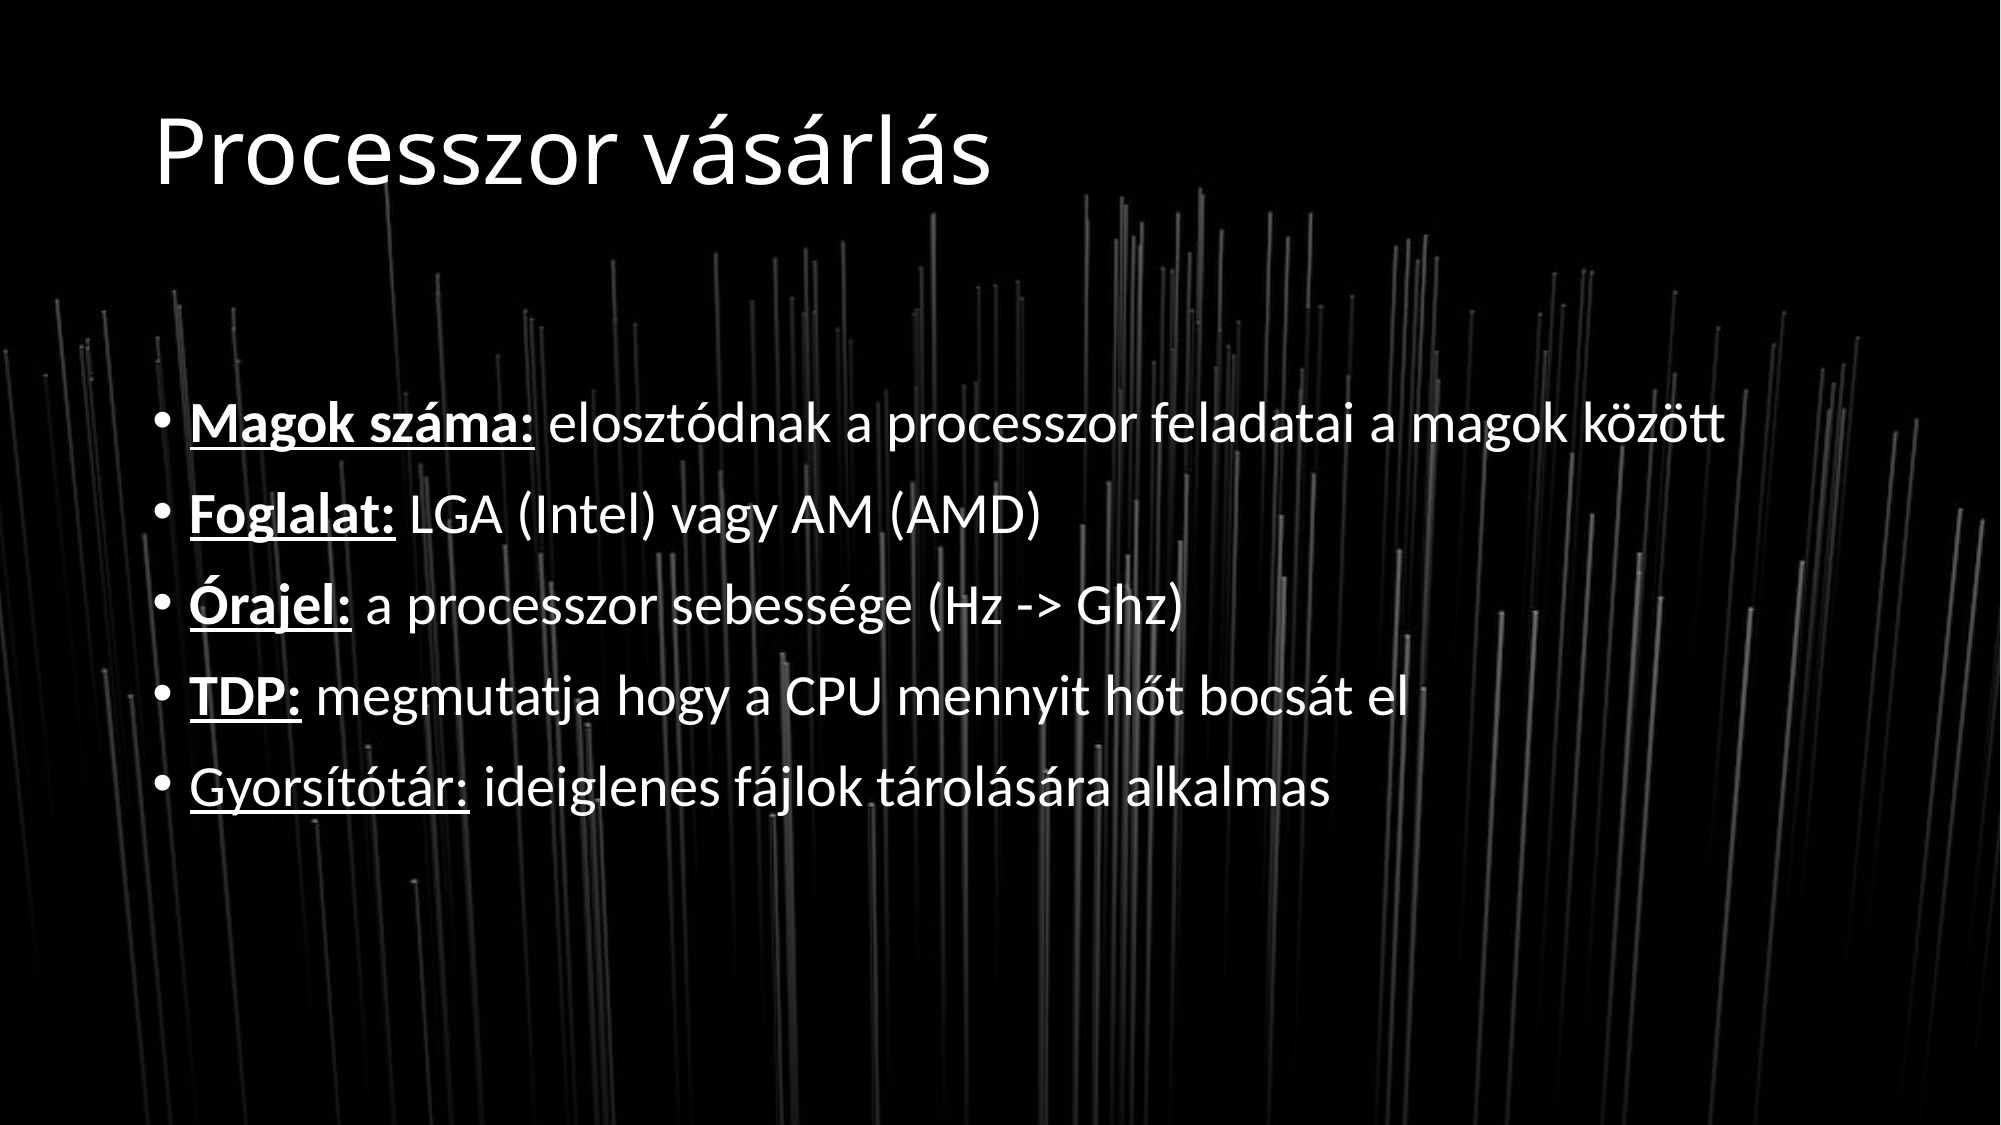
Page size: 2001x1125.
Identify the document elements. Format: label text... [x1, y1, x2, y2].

picture [0, 0, 2001, 1125]
list Magok száma: elosztódnak a processzor feladatai a magok között Foglalat: LGA (Intel) vagy AM (AMD) Órajel: a processzor sebessége (Hz -> Ghz) TDP: megmutatja hogy a CPU mennyit hőt bocsát el Gyorsítótár: ideiglenes fájlok tárolására alkalmas [137, 377, 1863, 852]
title Processzor vásárlás [137, 46, 1863, 264]
